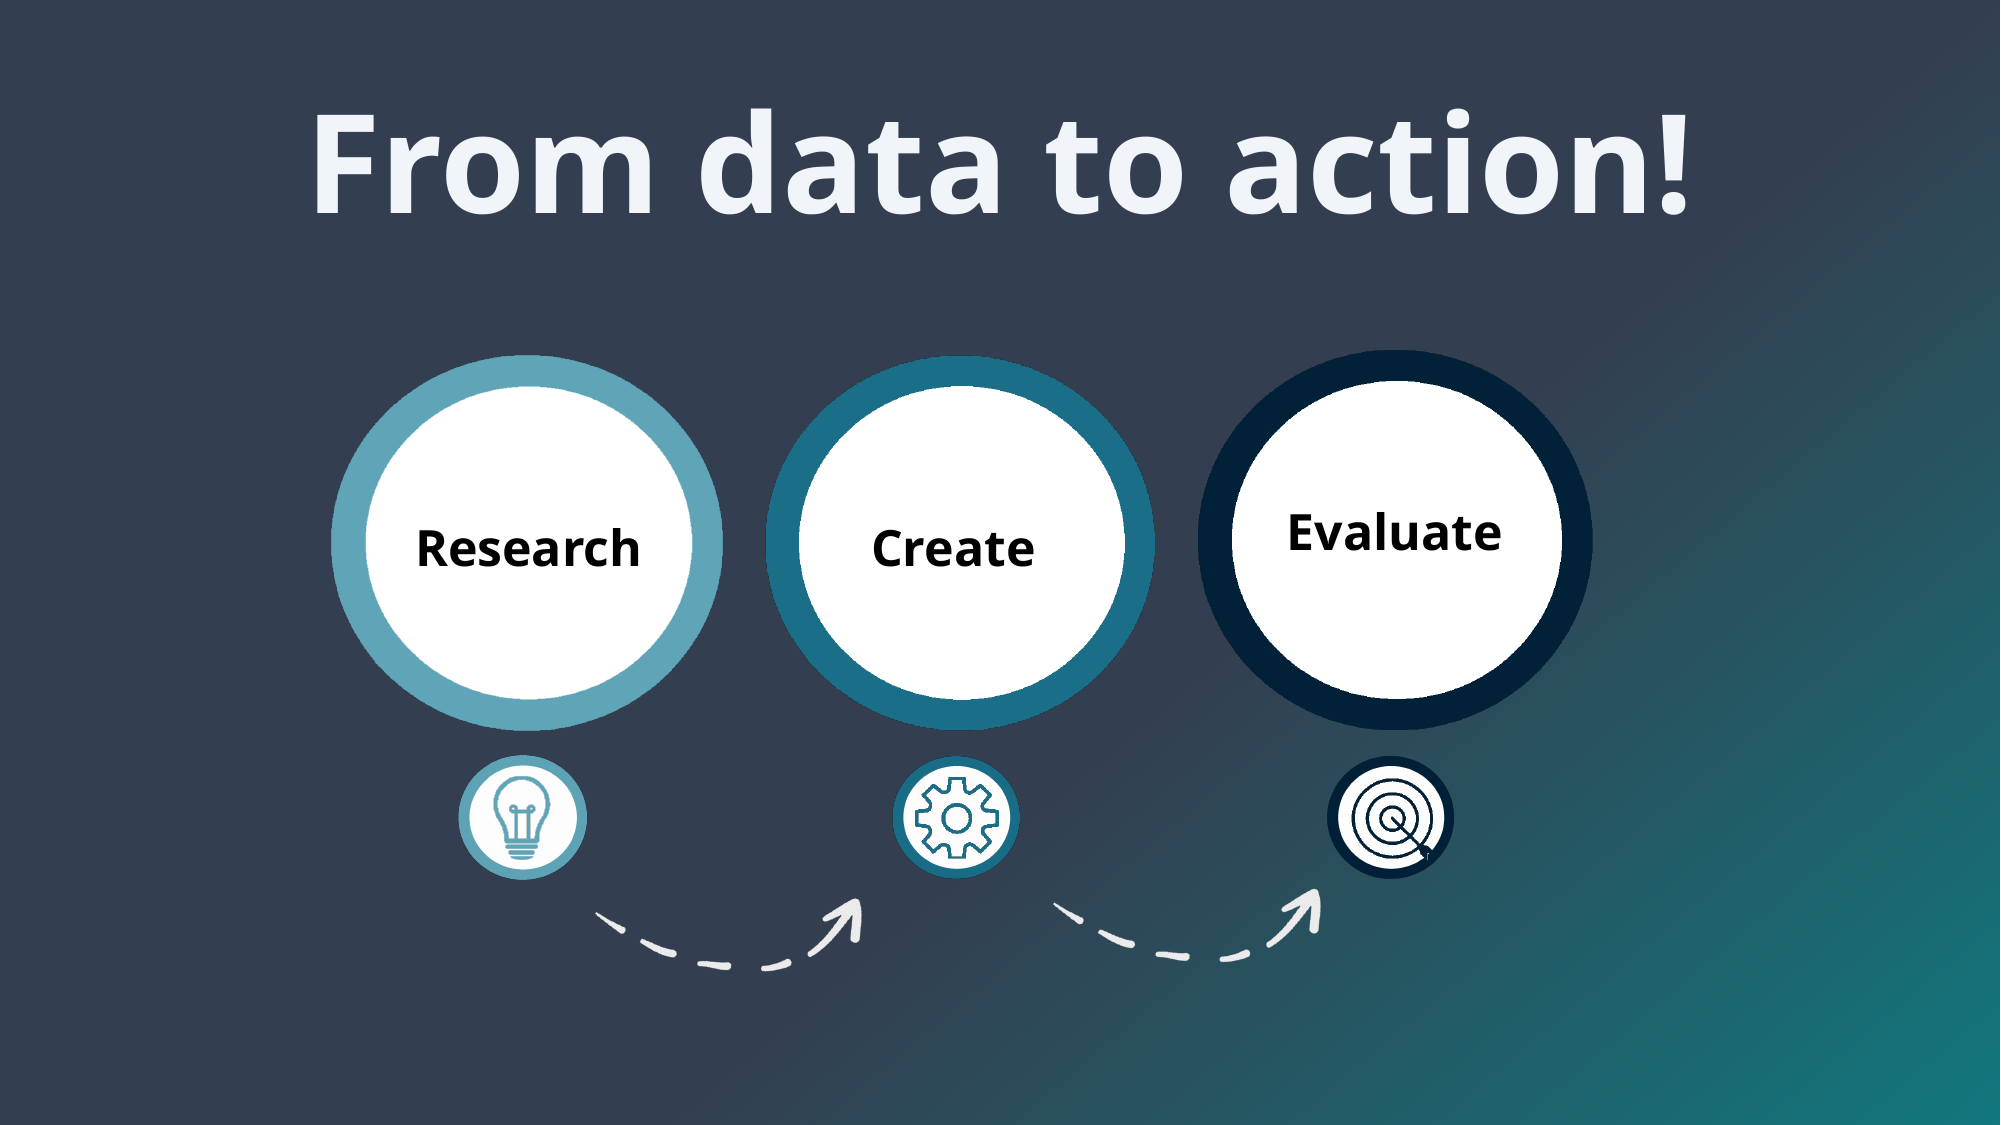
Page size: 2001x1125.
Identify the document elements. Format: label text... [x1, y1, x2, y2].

picture [1073, 827, 1314, 981]
title From data to action! [137, 59, 1863, 278]
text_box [296, 330, 745, 882]
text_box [745, 330, 1162, 882]
picture [614, 836, 856, 991]
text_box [1162, 324, 1615, 882]
